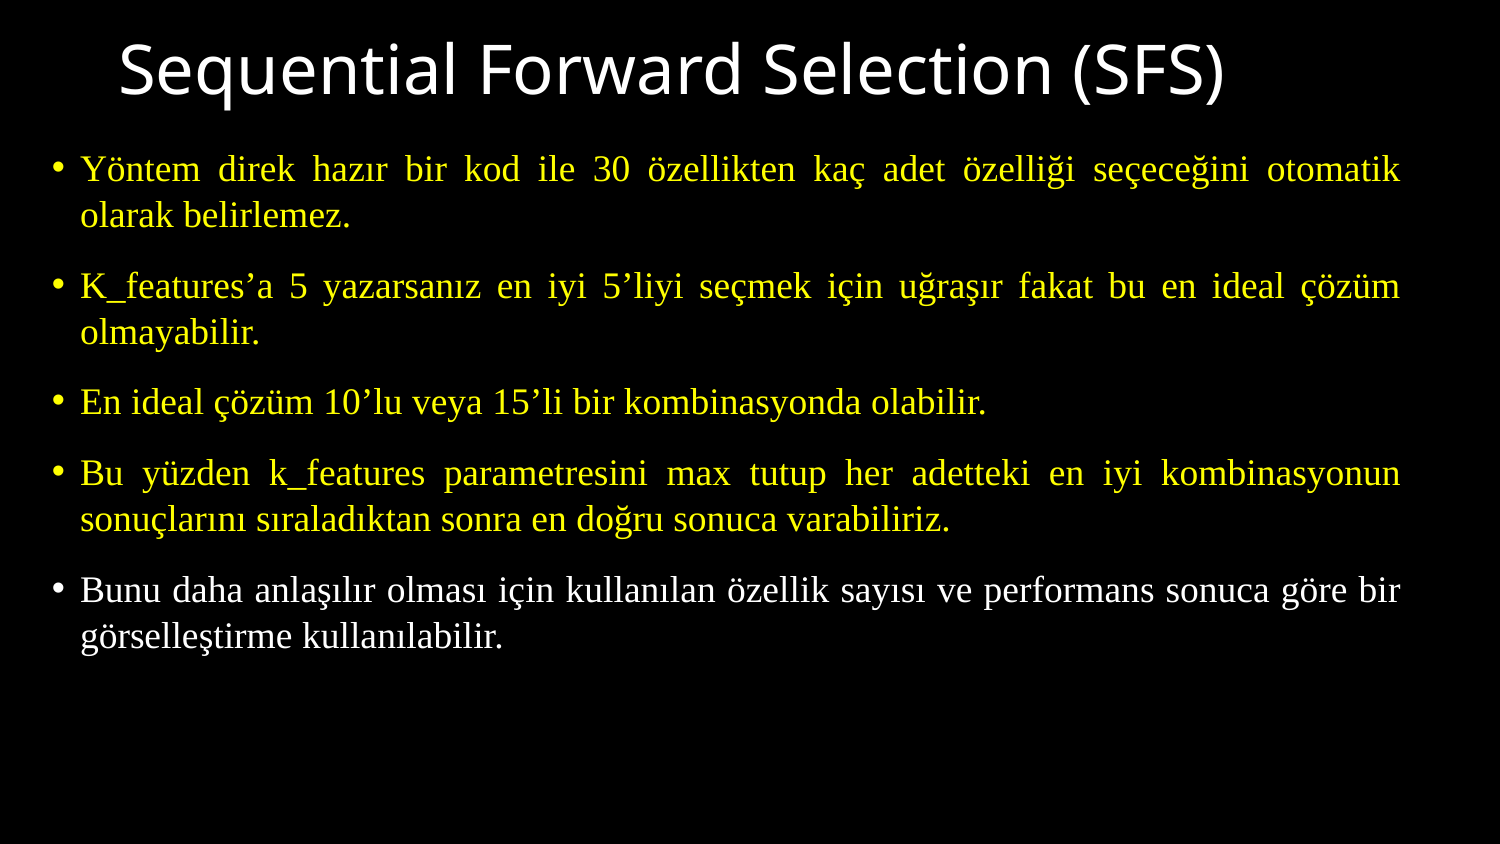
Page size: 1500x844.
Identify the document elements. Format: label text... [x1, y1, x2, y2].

list Yöntem direk hazır bir kod ile 30 özellikten kaç adet özelliği seçeceğini otomatik olarak belirlemez. K_features’a 5 yazarsanız en iyi 5’liyi seçmek için uğraşır fakat bu en ideal çözüm olmayabilir. En ideal çözüm 10’lu veya 15’li bir kombinasyonda olabilir. Bu yüzden k_features parametresini max tutup her adetteki en iyi kombinasyonun sonuçlarını sıraladıktan sonra en doğru sonuca varabiliriz. Bunu daha anlaşılır olması için kullanılan özellik sayısı ve performans sonuca göre bir görselleştirme kullanılabilir. [36, 135, 1418, 790]
title Sequential Forward Selection (SFS) [103, 19, 1397, 124]
